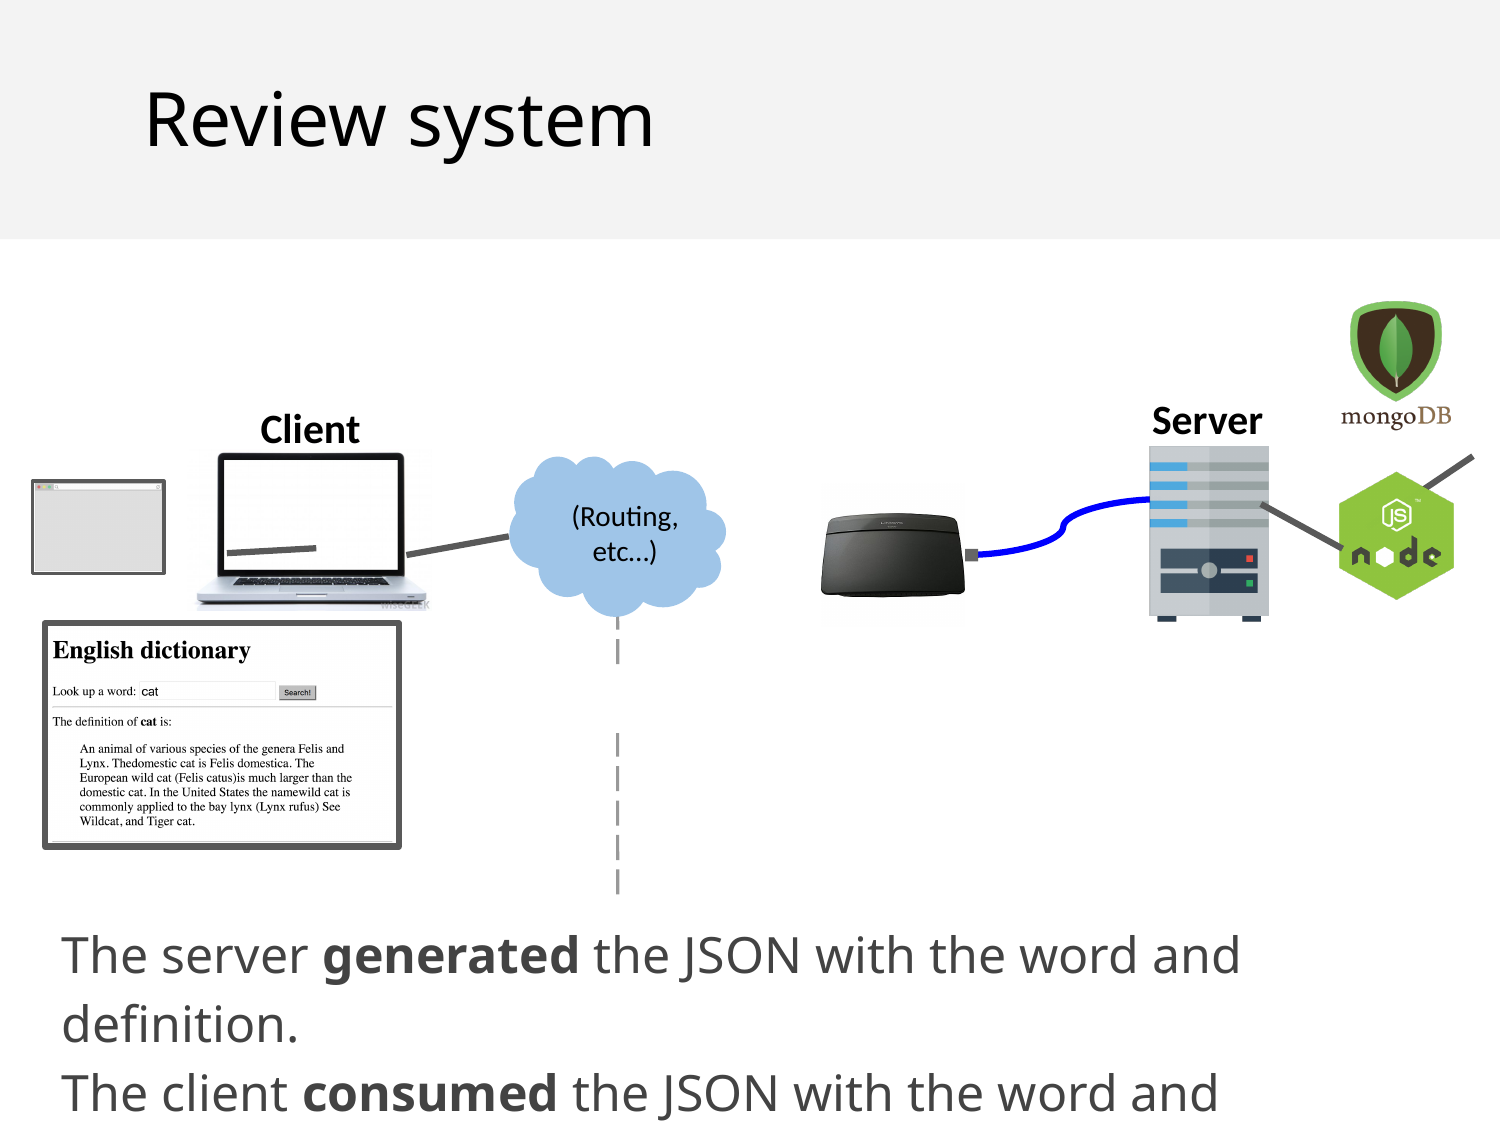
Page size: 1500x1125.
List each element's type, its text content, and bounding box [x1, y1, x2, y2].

text_box Client [188, 371, 433, 449]
picture [47, 626, 396, 844]
picture [821, 483, 965, 627]
picture [33, 482, 163, 572]
text_box Review system [128, 56, 1372, 183]
picture [1329, 470, 1462, 603]
picture [1113, 442, 1302, 631]
picture [186, 449, 433, 611]
picture [1324, 282, 1468, 451]
text_box Server [1085, 361, 1330, 474]
text_box The server generated the JSON with the word and definition. The client consumed the JSON with the word and definition. [47, 899, 1477, 1067]
text_box (Routing, etc…) [509, 456, 727, 617]
